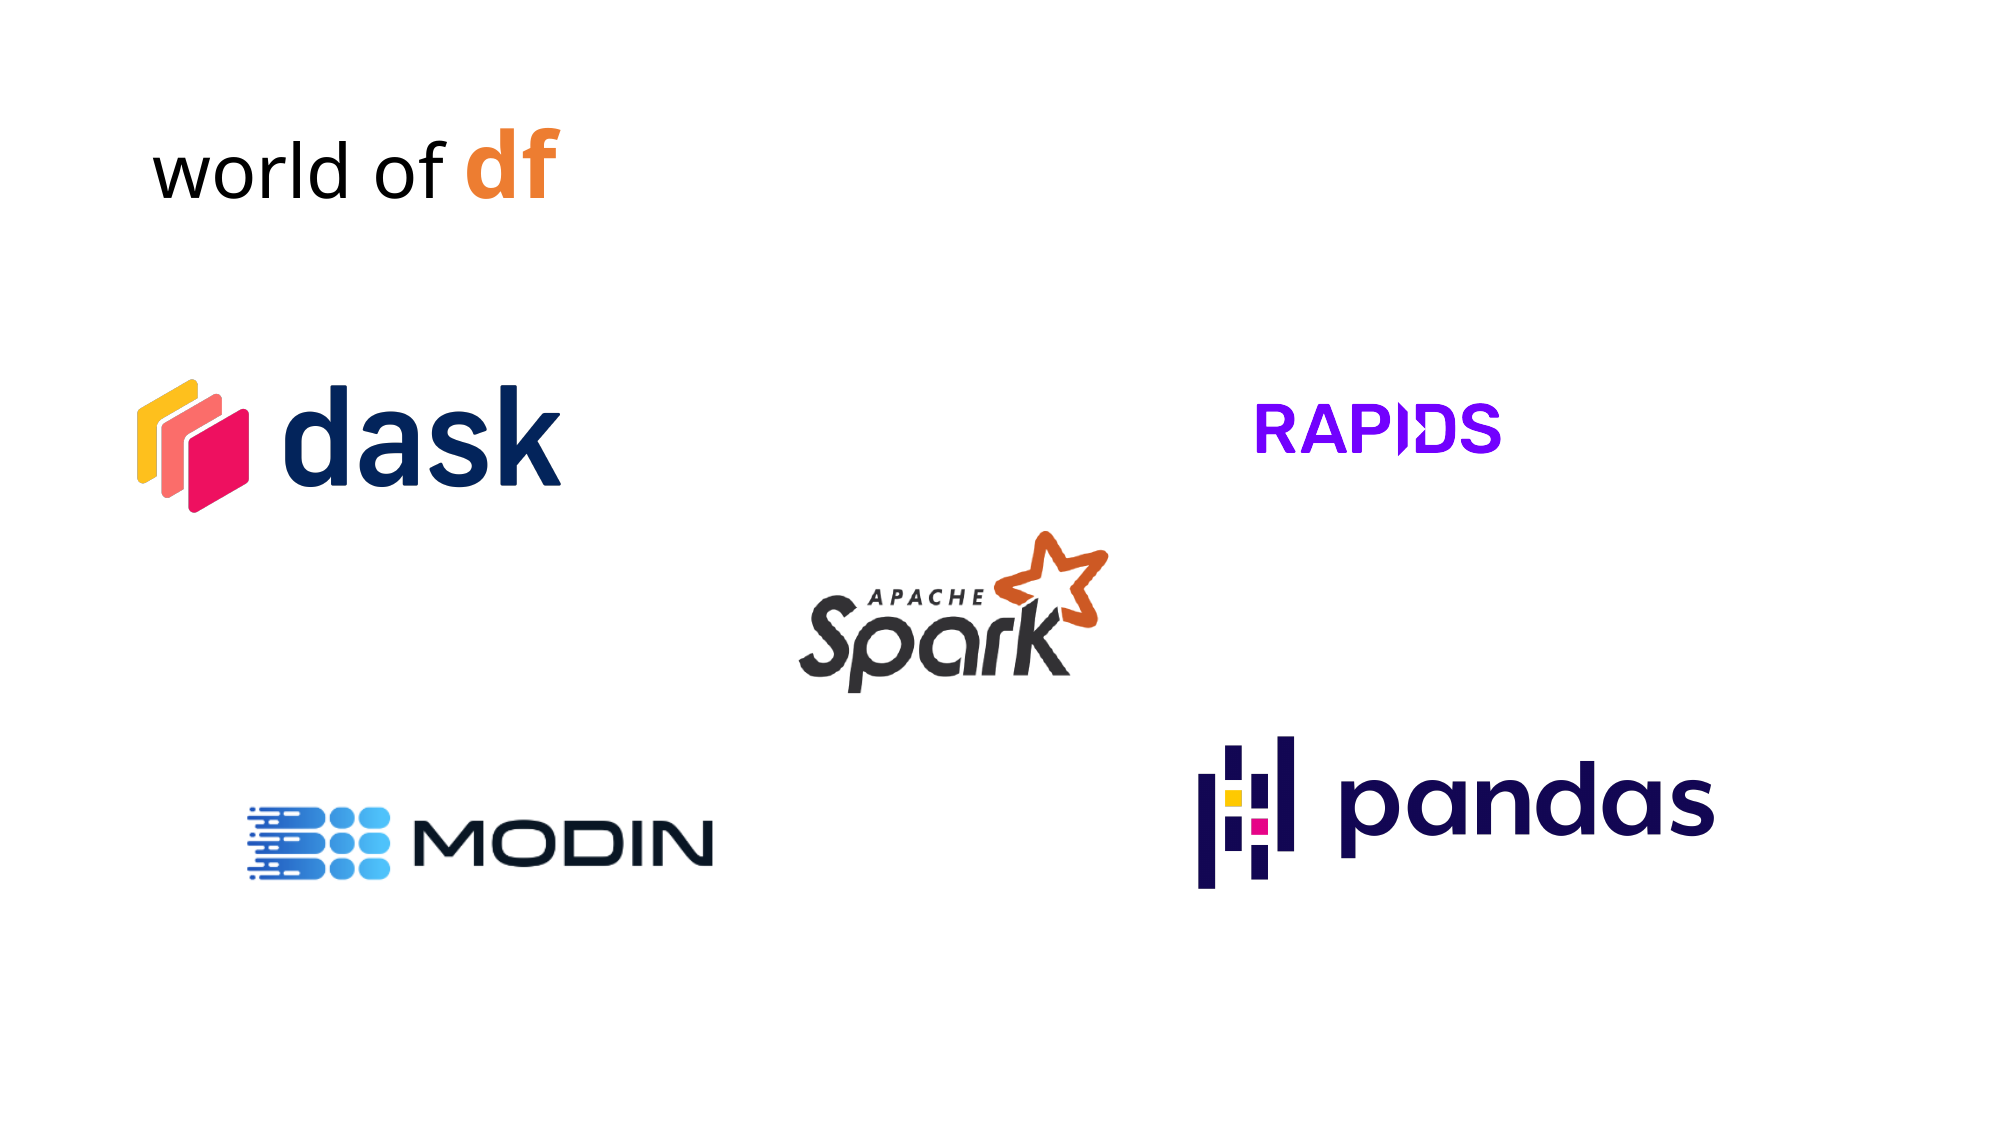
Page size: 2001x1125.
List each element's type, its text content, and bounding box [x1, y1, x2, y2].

title world of df [137, 59, 1863, 278]
picture [774, 526, 1119, 699]
picture [1173, 698, 1739, 927]
picture [219, 790, 729, 899]
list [128, 365, 570, 527]
picture [1205, 365, 1551, 493]
